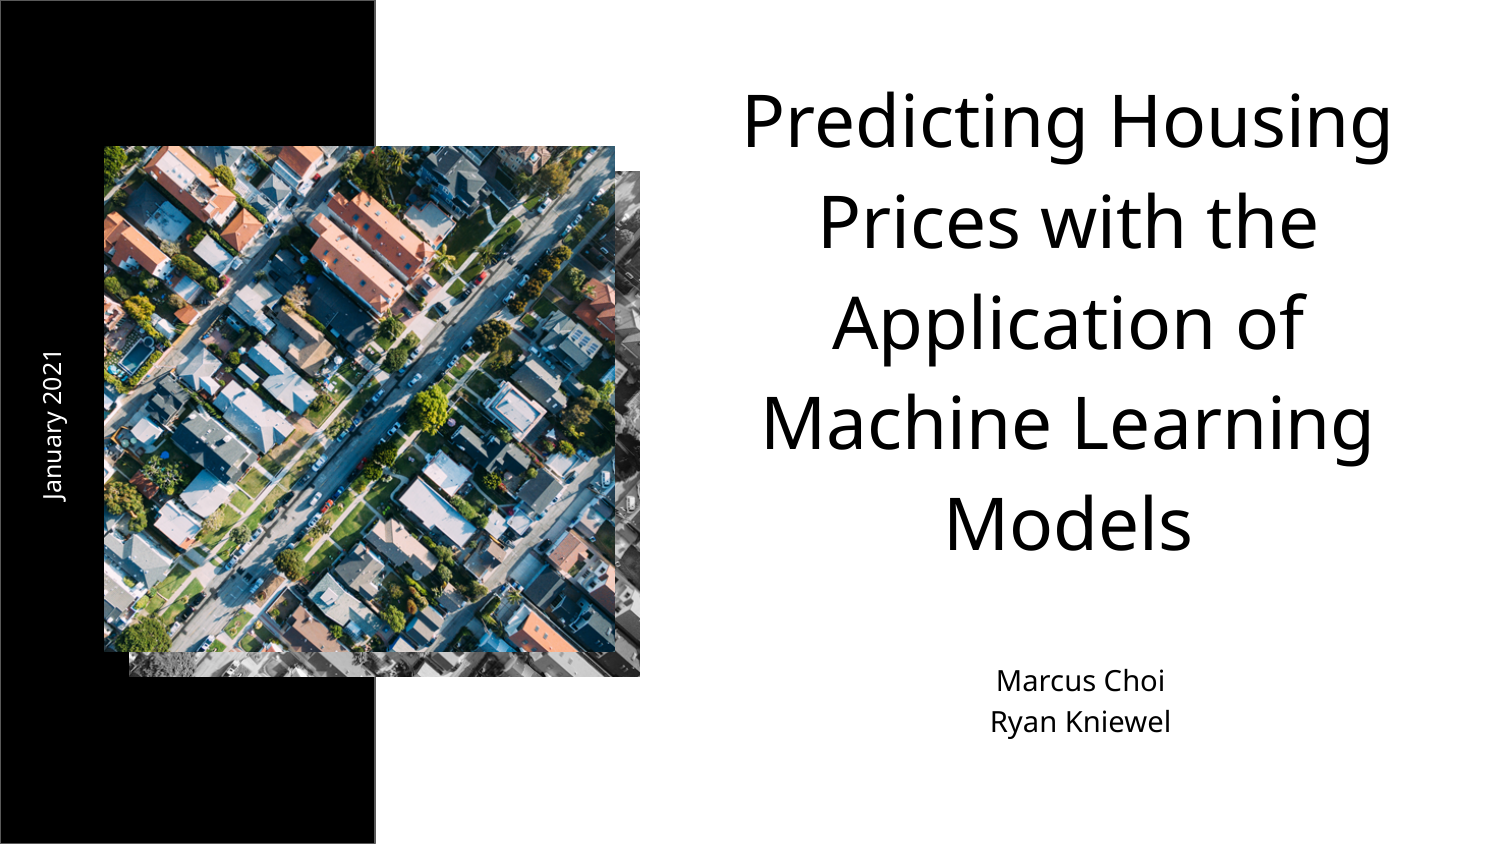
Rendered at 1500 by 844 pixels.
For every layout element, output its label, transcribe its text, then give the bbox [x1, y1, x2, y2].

text_box January 2021 [32, 305, 70, 544]
text_box [0, 0, 375, 844]
text_box Marcus Choi Ryan Kniewel [694, 617, 1467, 809]
text_box Predicting Housing Prices with the Application of Machine Learning Models [662, 46, 1475, 597]
picture [104, 146, 641, 677]
